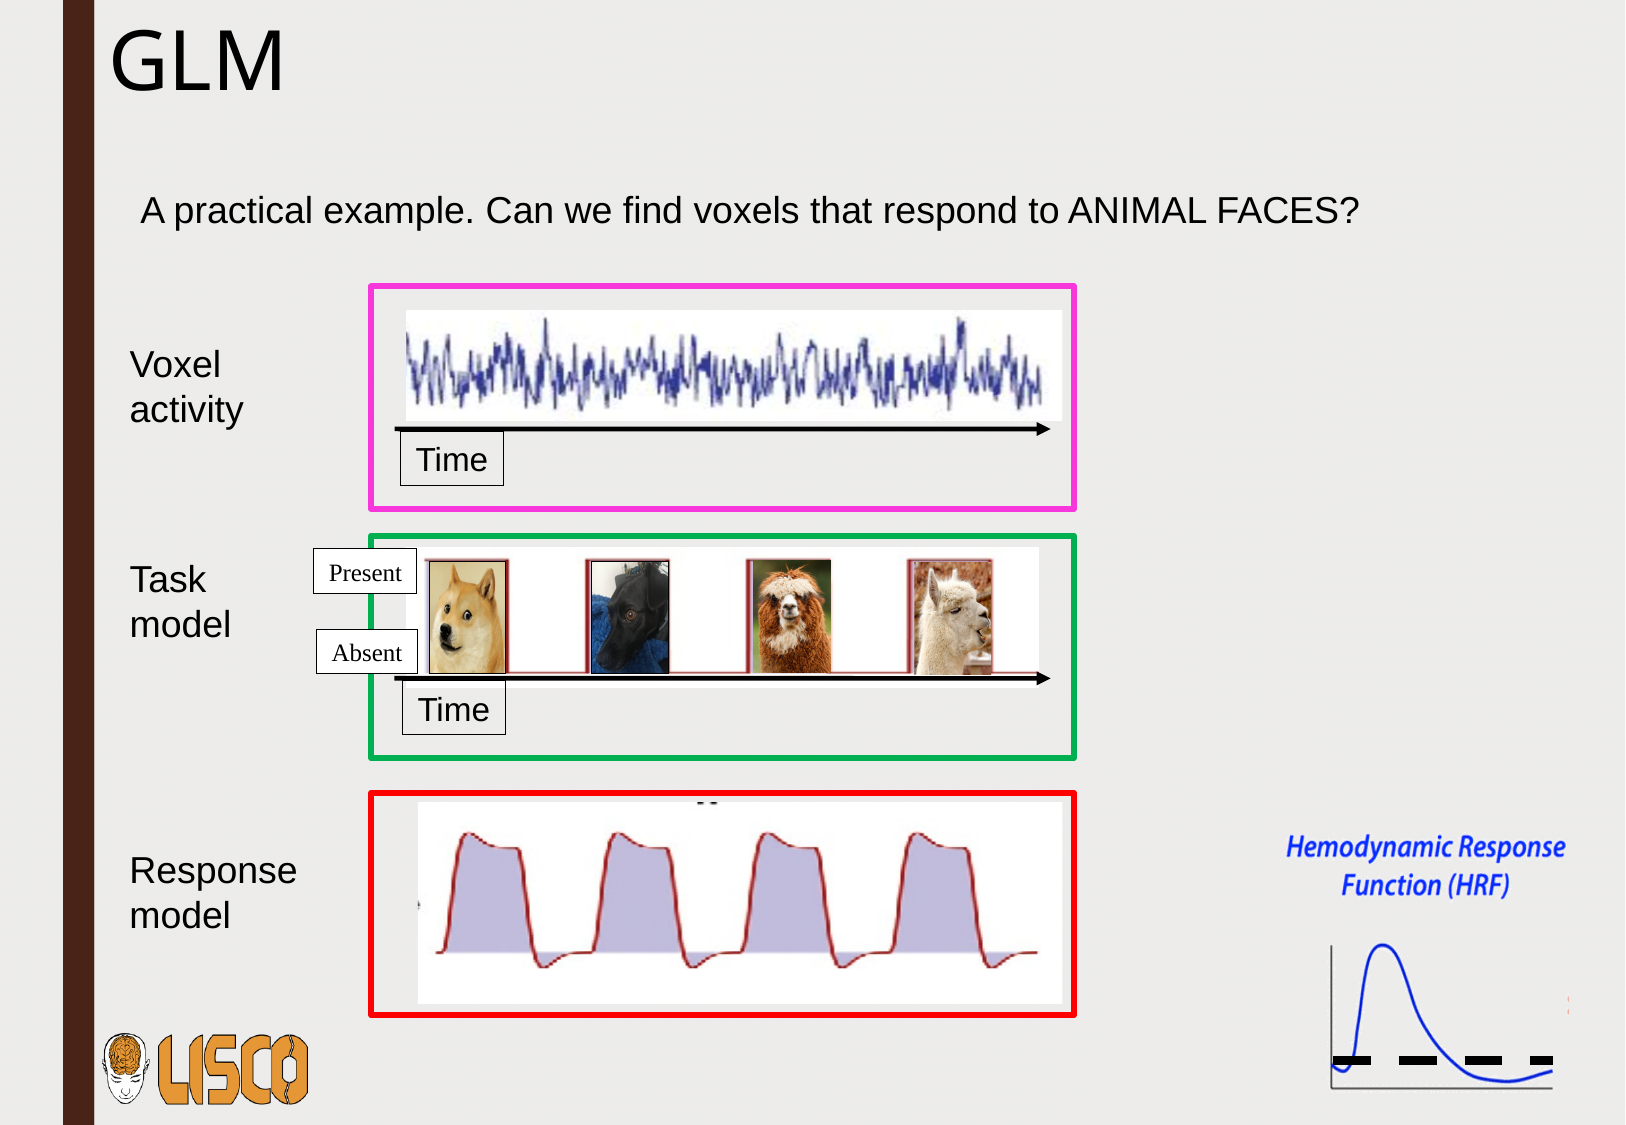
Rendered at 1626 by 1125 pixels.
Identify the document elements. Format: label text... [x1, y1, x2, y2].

text_box A practical example. Can we find voxels that respond to ANIMAL FACES? [123, 143, 678, 274]
text_box Time [402, 680, 506, 735]
text_box [368, 790, 1077, 1018]
text_box Voxel activity [114, 332, 259, 438]
text_box [790, 422, 1051, 436]
picture [0, 0, 63, 1125]
text_box [1039, 672, 1051, 685]
text_box [368, 533, 1077, 761]
text_box Present [313, 548, 406, 594]
text_box Task model [114, 547, 247, 653]
text_box GLM [93, 0, 1200, 122]
picture [95, 0, 1626, 1125]
text_box Response model [114, 838, 323, 944]
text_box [1280, 798, 1569, 1125]
text_box A practical example. Can we find voxels that respond to ANIMAL FACES? [790, 143, 1625, 274]
text_box [368, 283, 678, 512]
text_box Time [400, 431, 504, 486]
text_box Absent [316, 629, 406, 674]
text_box [790, 283, 1077, 512]
